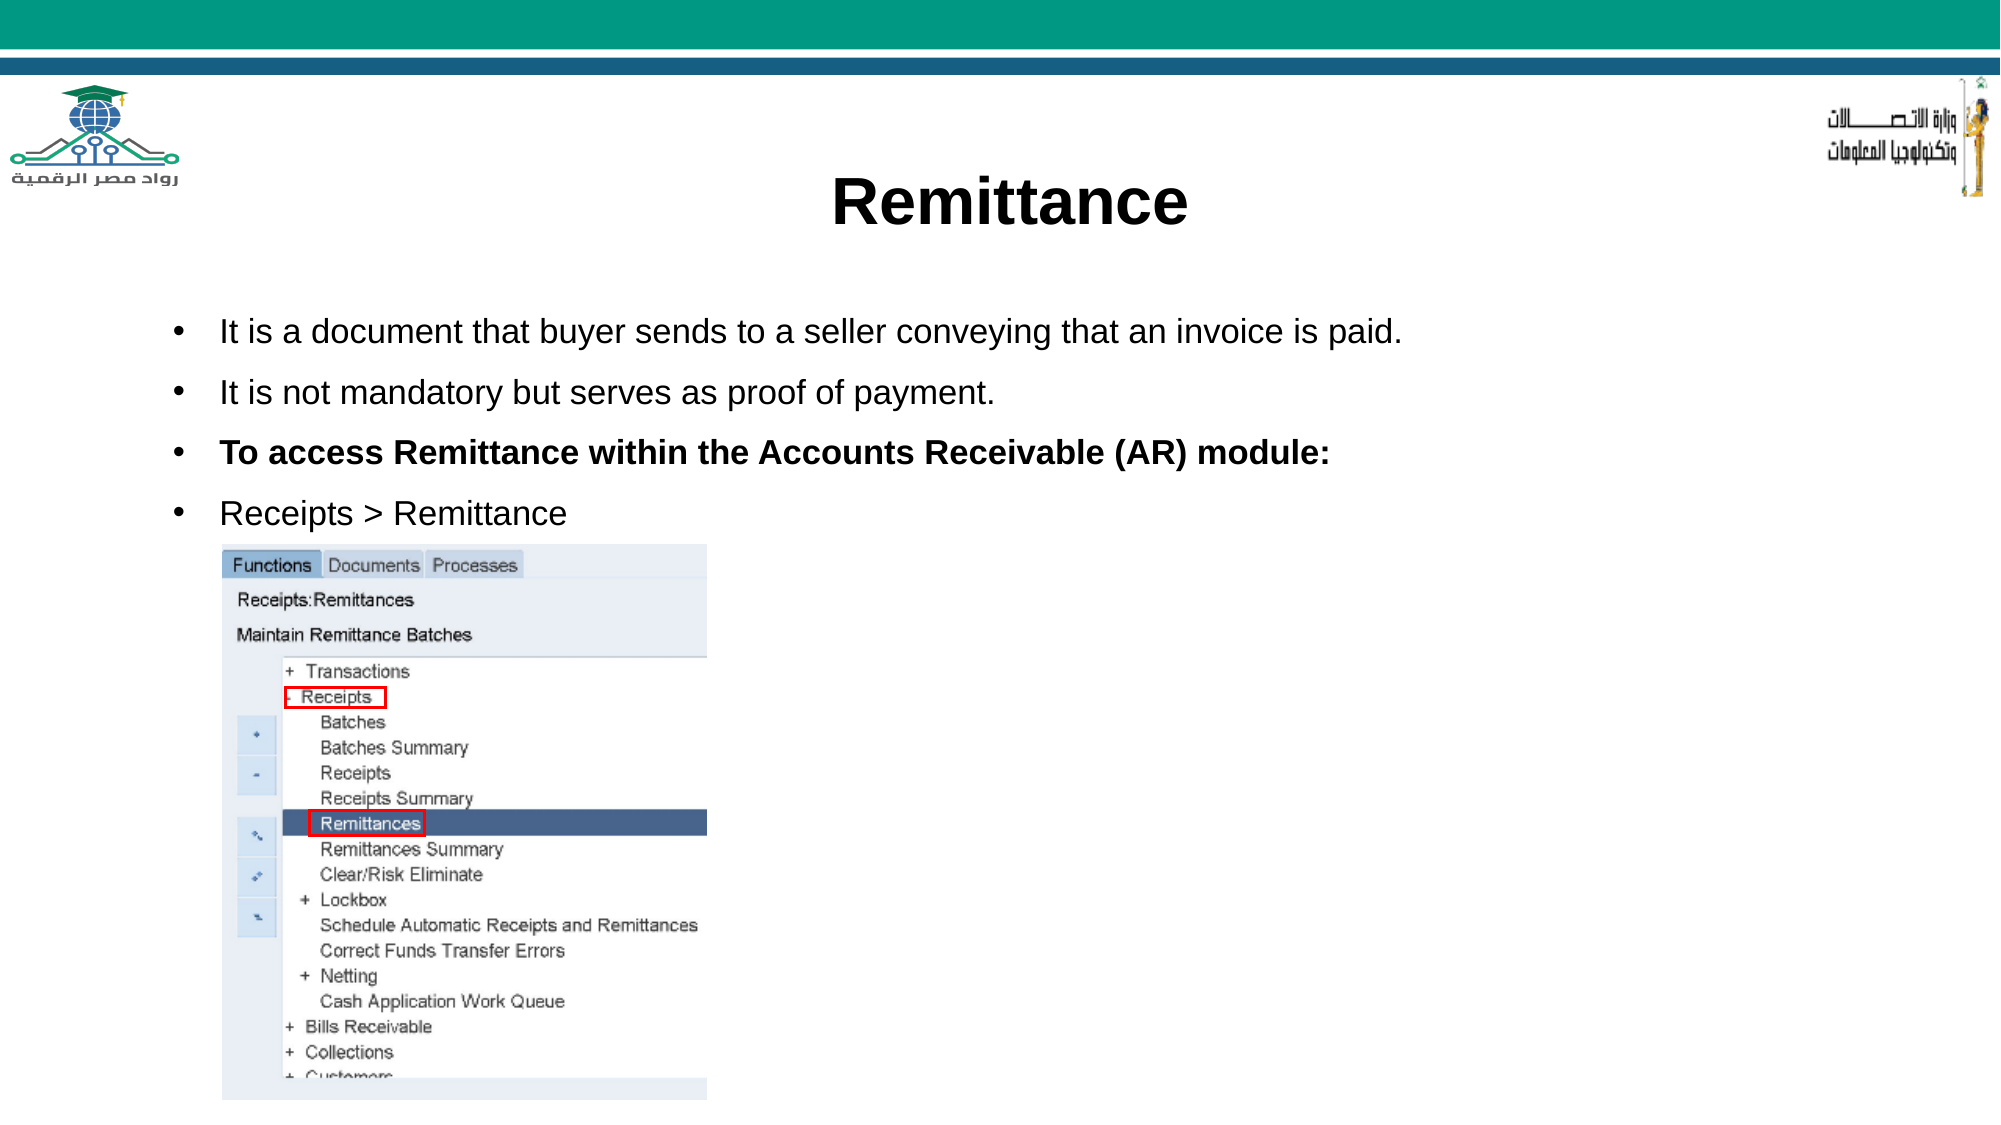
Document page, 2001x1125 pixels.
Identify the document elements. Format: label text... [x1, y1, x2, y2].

picture [1815, 57, 2000, 215]
text_box [0, 0, 2000, 51]
text_box [0, 56, 2000, 77]
list It is a document that buyer sends to a seller conveying that an invoice is paid. It is not mandatory but serves as proof of payment. To access Remittance within the Accounts Receivable (AR) module: Receipts > Remittance [157, 302, 1513, 545]
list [10, 84, 180, 187]
picture [221, 543, 707, 1100]
title Remittance [816, 136, 1212, 247]
